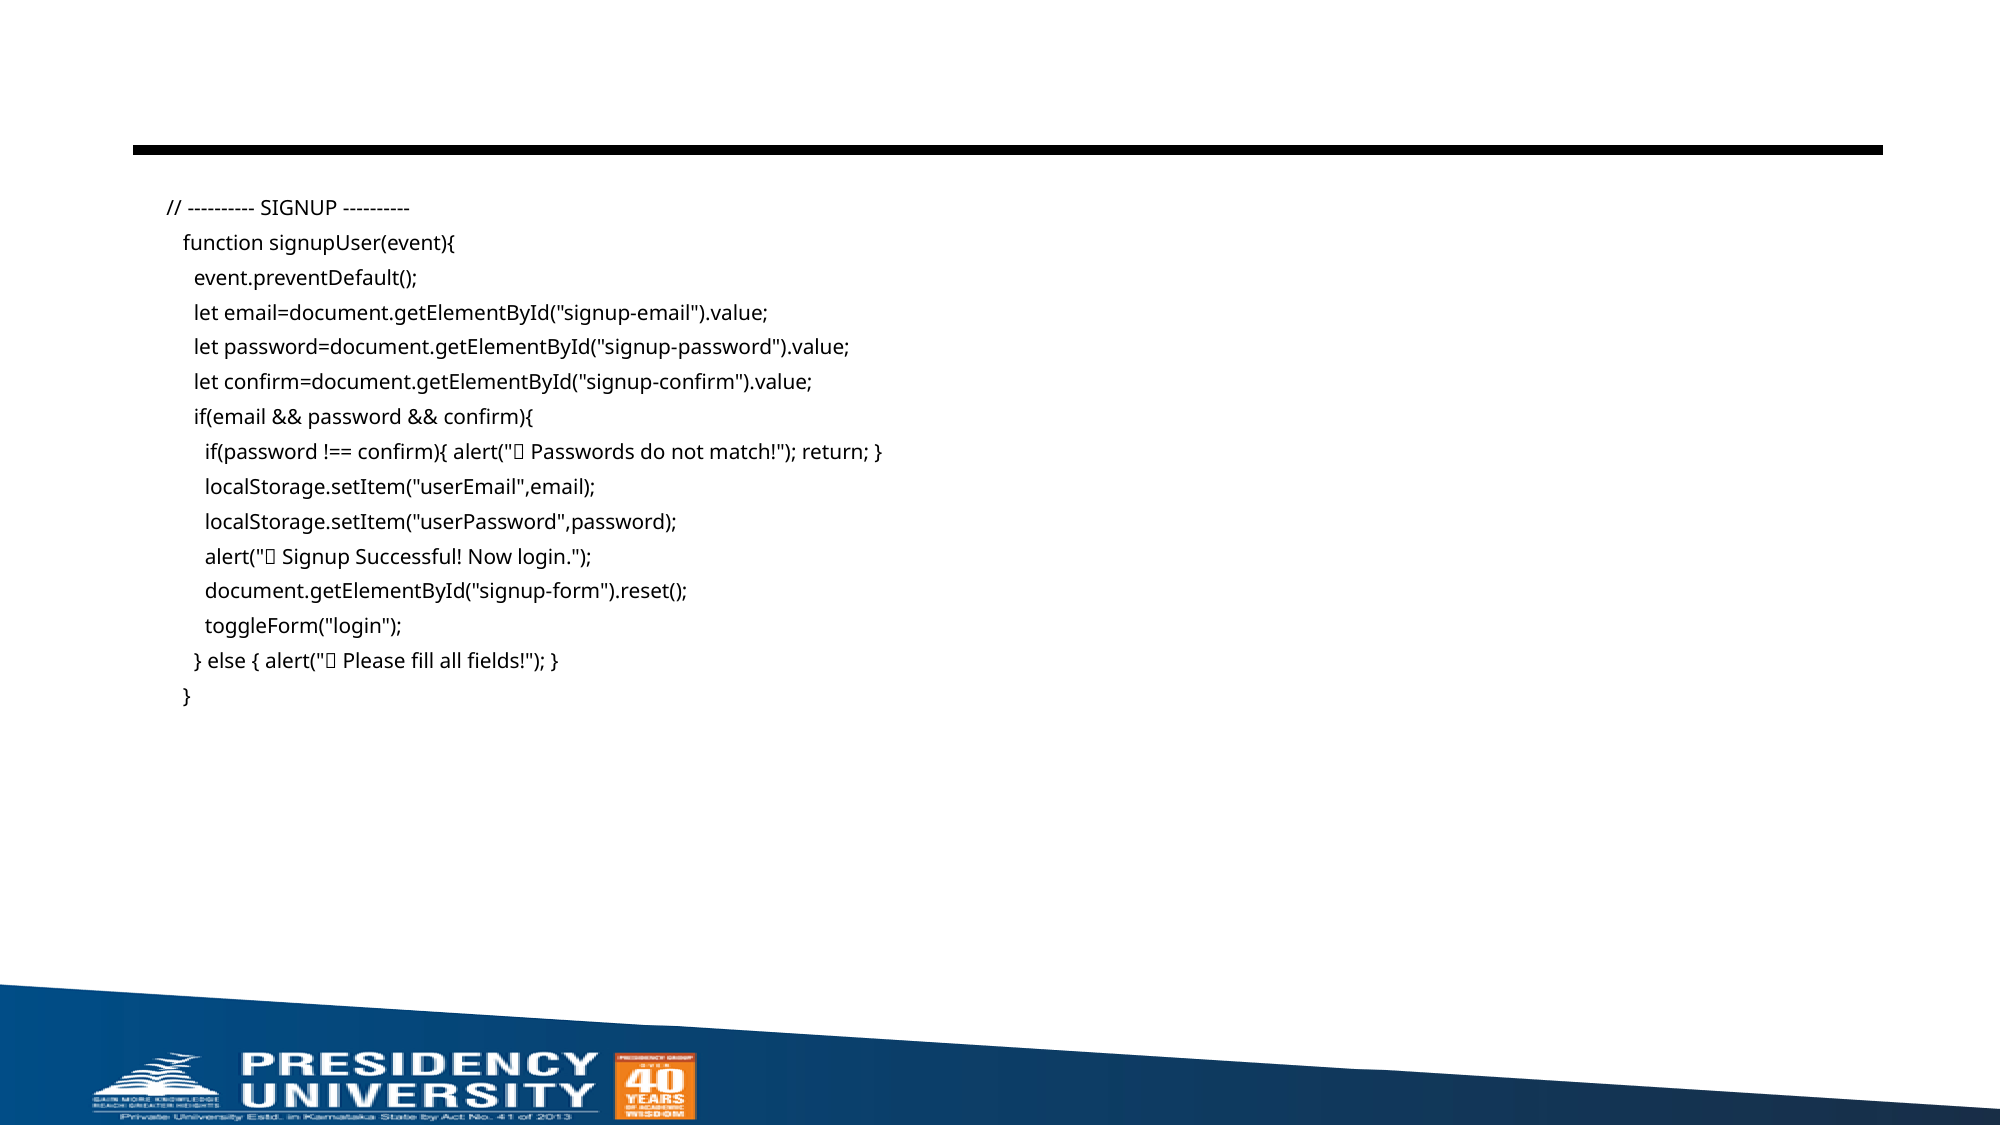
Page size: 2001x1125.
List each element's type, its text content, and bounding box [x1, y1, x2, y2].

list // ---------- SIGNUP ---------- function signupUser(event){ event.preventDefault(); let email=document.getElementById("signup-email").value; let password=document.getElementById("signup-password").value; let confirm=document.getElementById("signup-confirm").value; if(email && password && confirm){ if(password !== confirm){ alert("❌ Passwords do not match!"); return; } localStorage.setItem("userEmail",email); localStorage.setItem("userPassword",password); alert("✅ Signup Successful! Now login."); document.getElementById("signup-form").reset(); toggleForm("login"); } else { alert("❌ Please fill all fields!"); } } [133, 187, 1884, 1000]
picture [0, 982, 2000, 1125]
